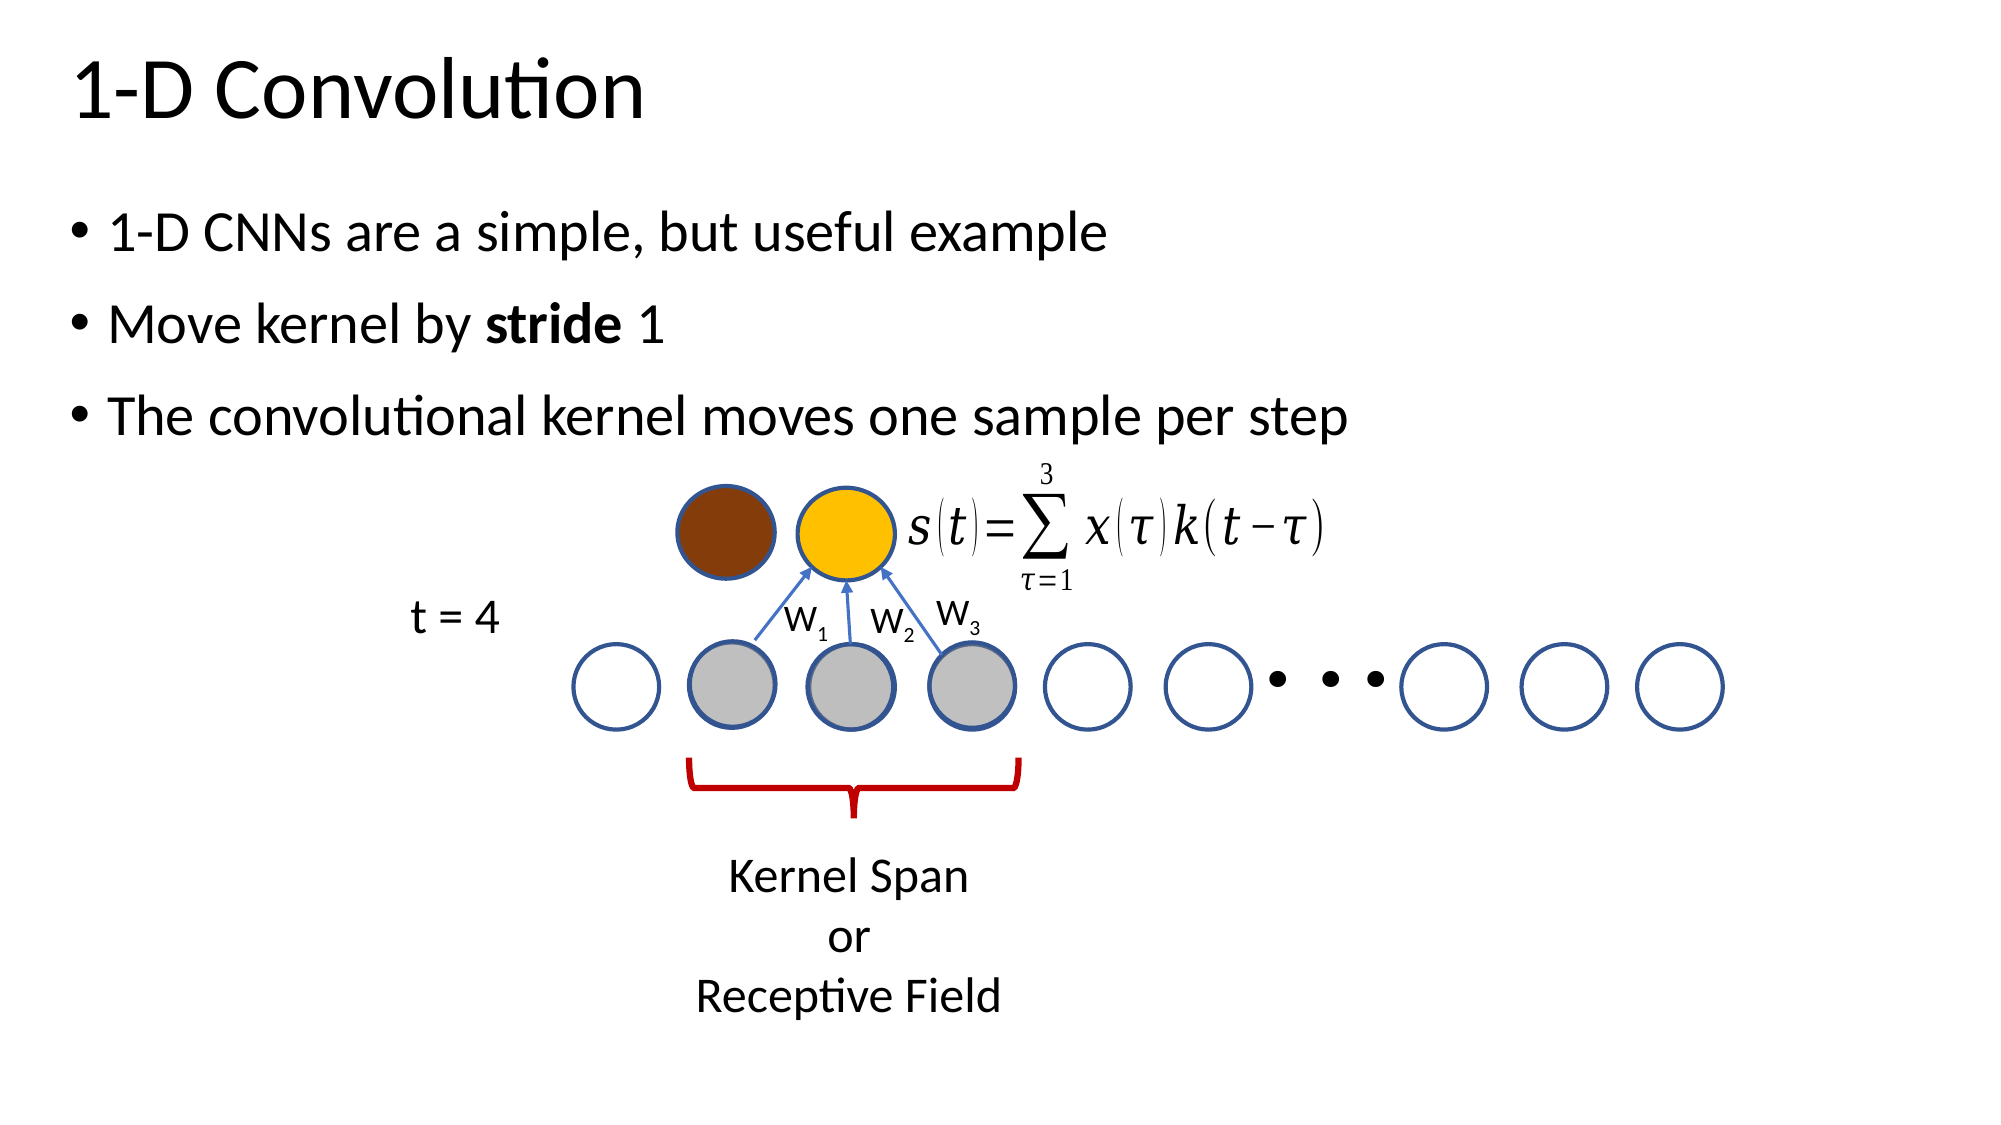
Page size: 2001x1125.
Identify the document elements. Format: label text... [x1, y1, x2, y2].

text_box [1636, 643, 1724, 731]
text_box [880, 566, 942, 655]
text_box [572, 643, 661, 731]
text_box [796, 486, 896, 582]
text_box [928, 647, 1017, 729]
text_box [1400, 643, 1489, 731]
text_box [676, 484, 776, 580]
list 1-D CNNs are a simple, but useful example Move kernel by stride 1 The convolutional kernel moves one sample per step [54, 193, 1946, 477]
text_box W3 [942, 581, 998, 647]
text_box [806, 643, 895, 731]
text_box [846, 580, 851, 645]
text_box W2 [853, 588, 880, 655]
text_box t = 4 [382, 576, 528, 652]
text_box Kernel Span or Receptive Field [676, 834, 1022, 1030]
text_box [688, 640, 777, 728]
text_box [1164, 643, 1253, 731]
text_box [688, 757, 1020, 819]
title 1-D Convolution [54, 34, 1966, 146]
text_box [754, 566, 812, 641]
text_box [1043, 643, 1132, 731]
text_box W1 [766, 586, 845, 653]
text_box [1520, 643, 1609, 731]
